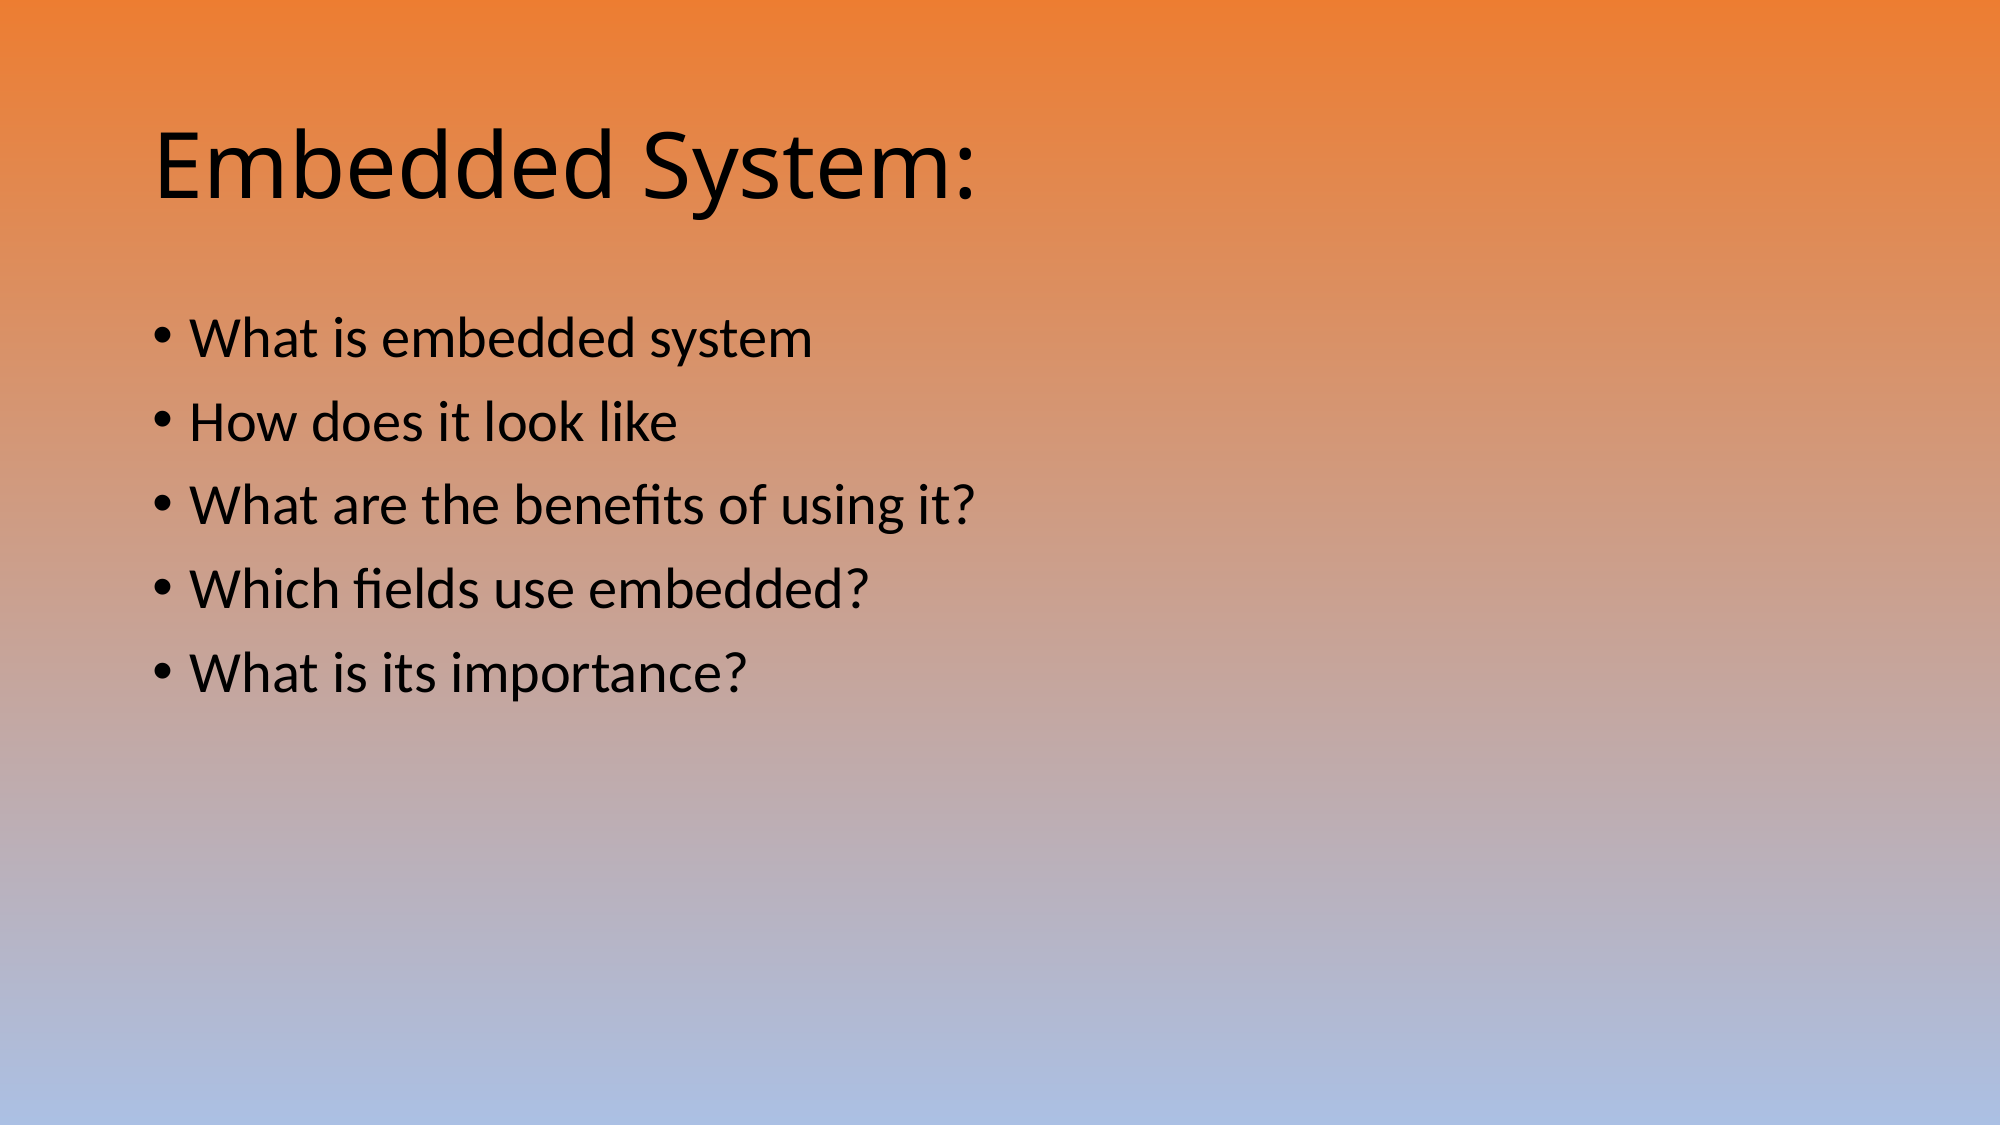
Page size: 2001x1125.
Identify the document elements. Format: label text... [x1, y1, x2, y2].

title Embedded System: [137, 59, 1863, 278]
list What is embedded system How does it look like What are the benefits of using it? Which fields use embedded? What is its importance? [137, 299, 1863, 1014]
